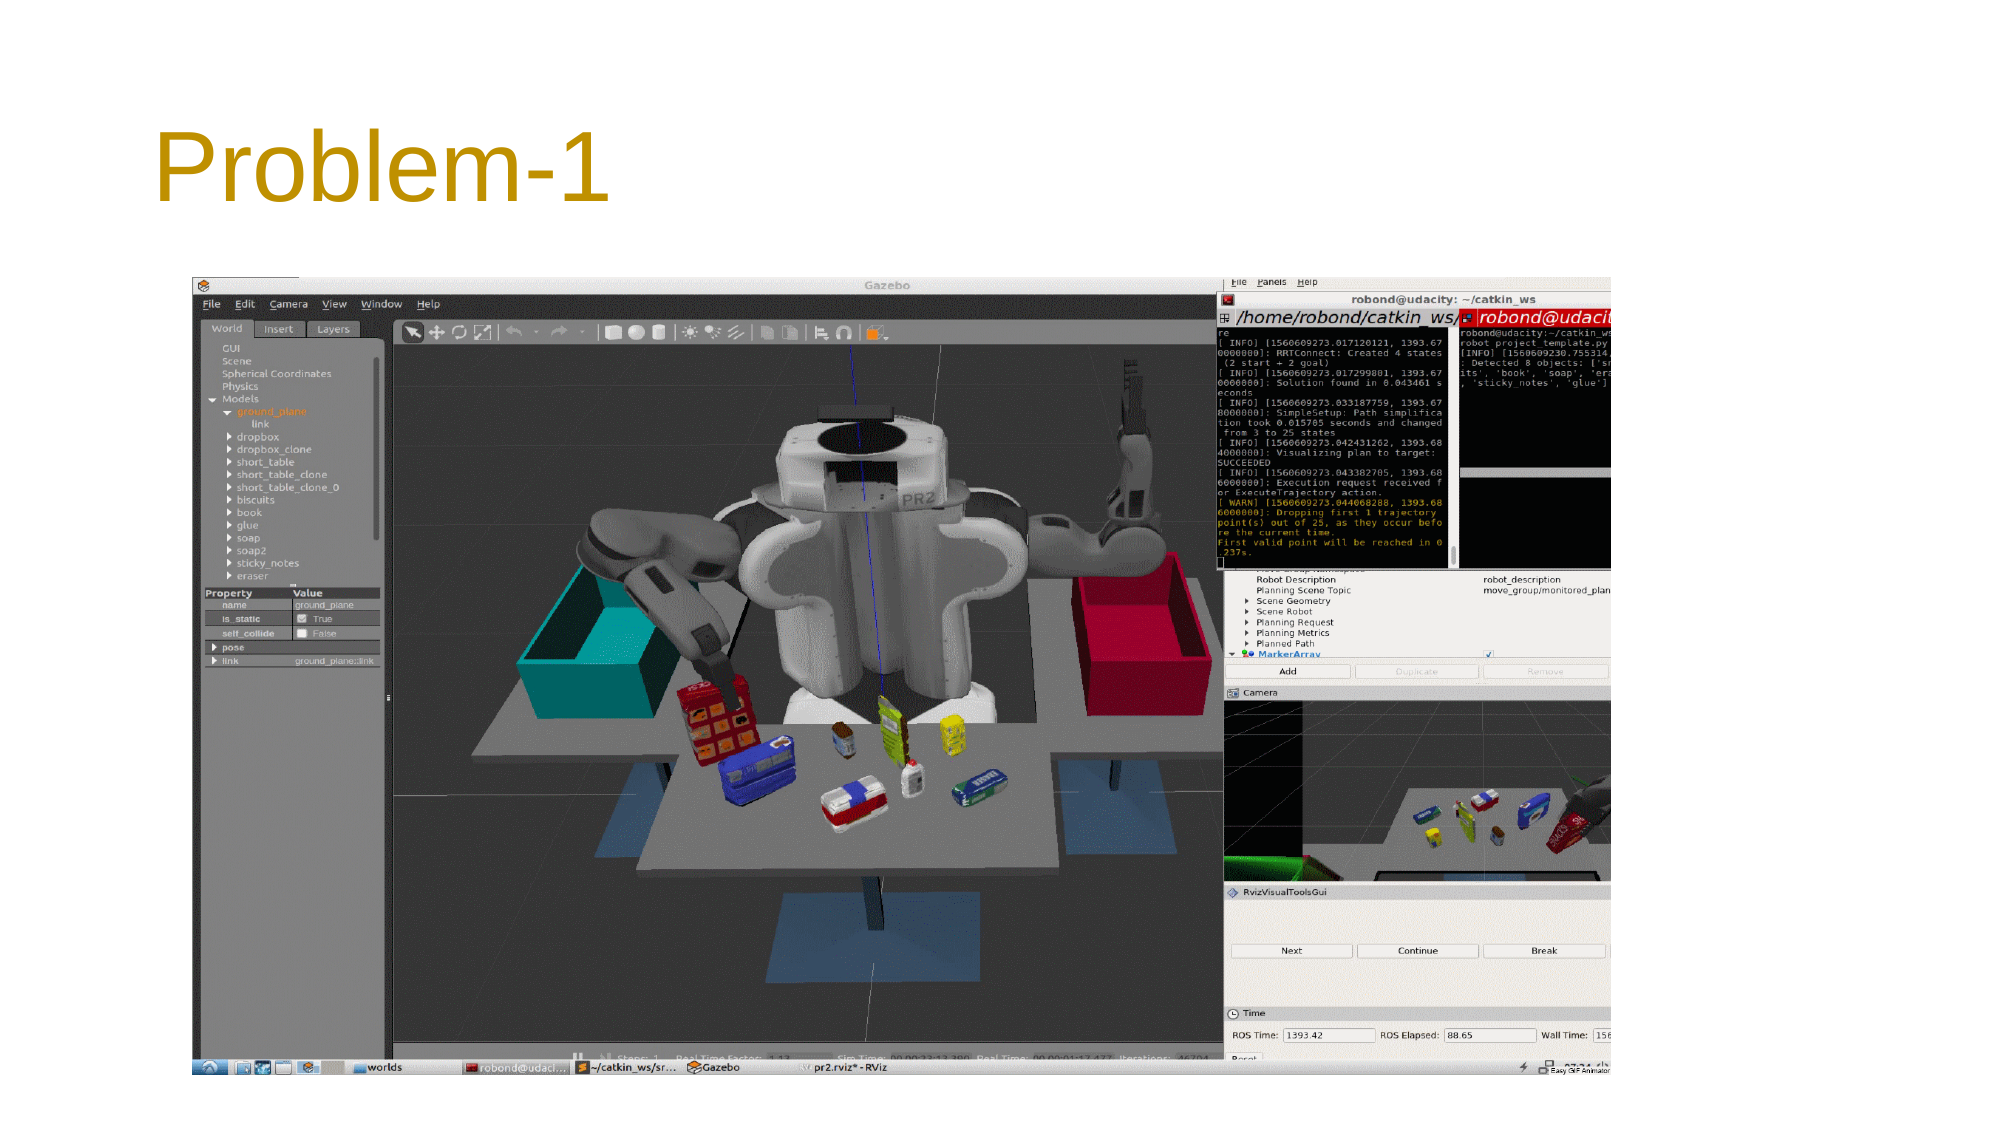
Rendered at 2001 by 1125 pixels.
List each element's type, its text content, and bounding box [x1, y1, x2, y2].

picture [192, 277, 1611, 1076]
title Problem-1 [137, 59, 1863, 278]
